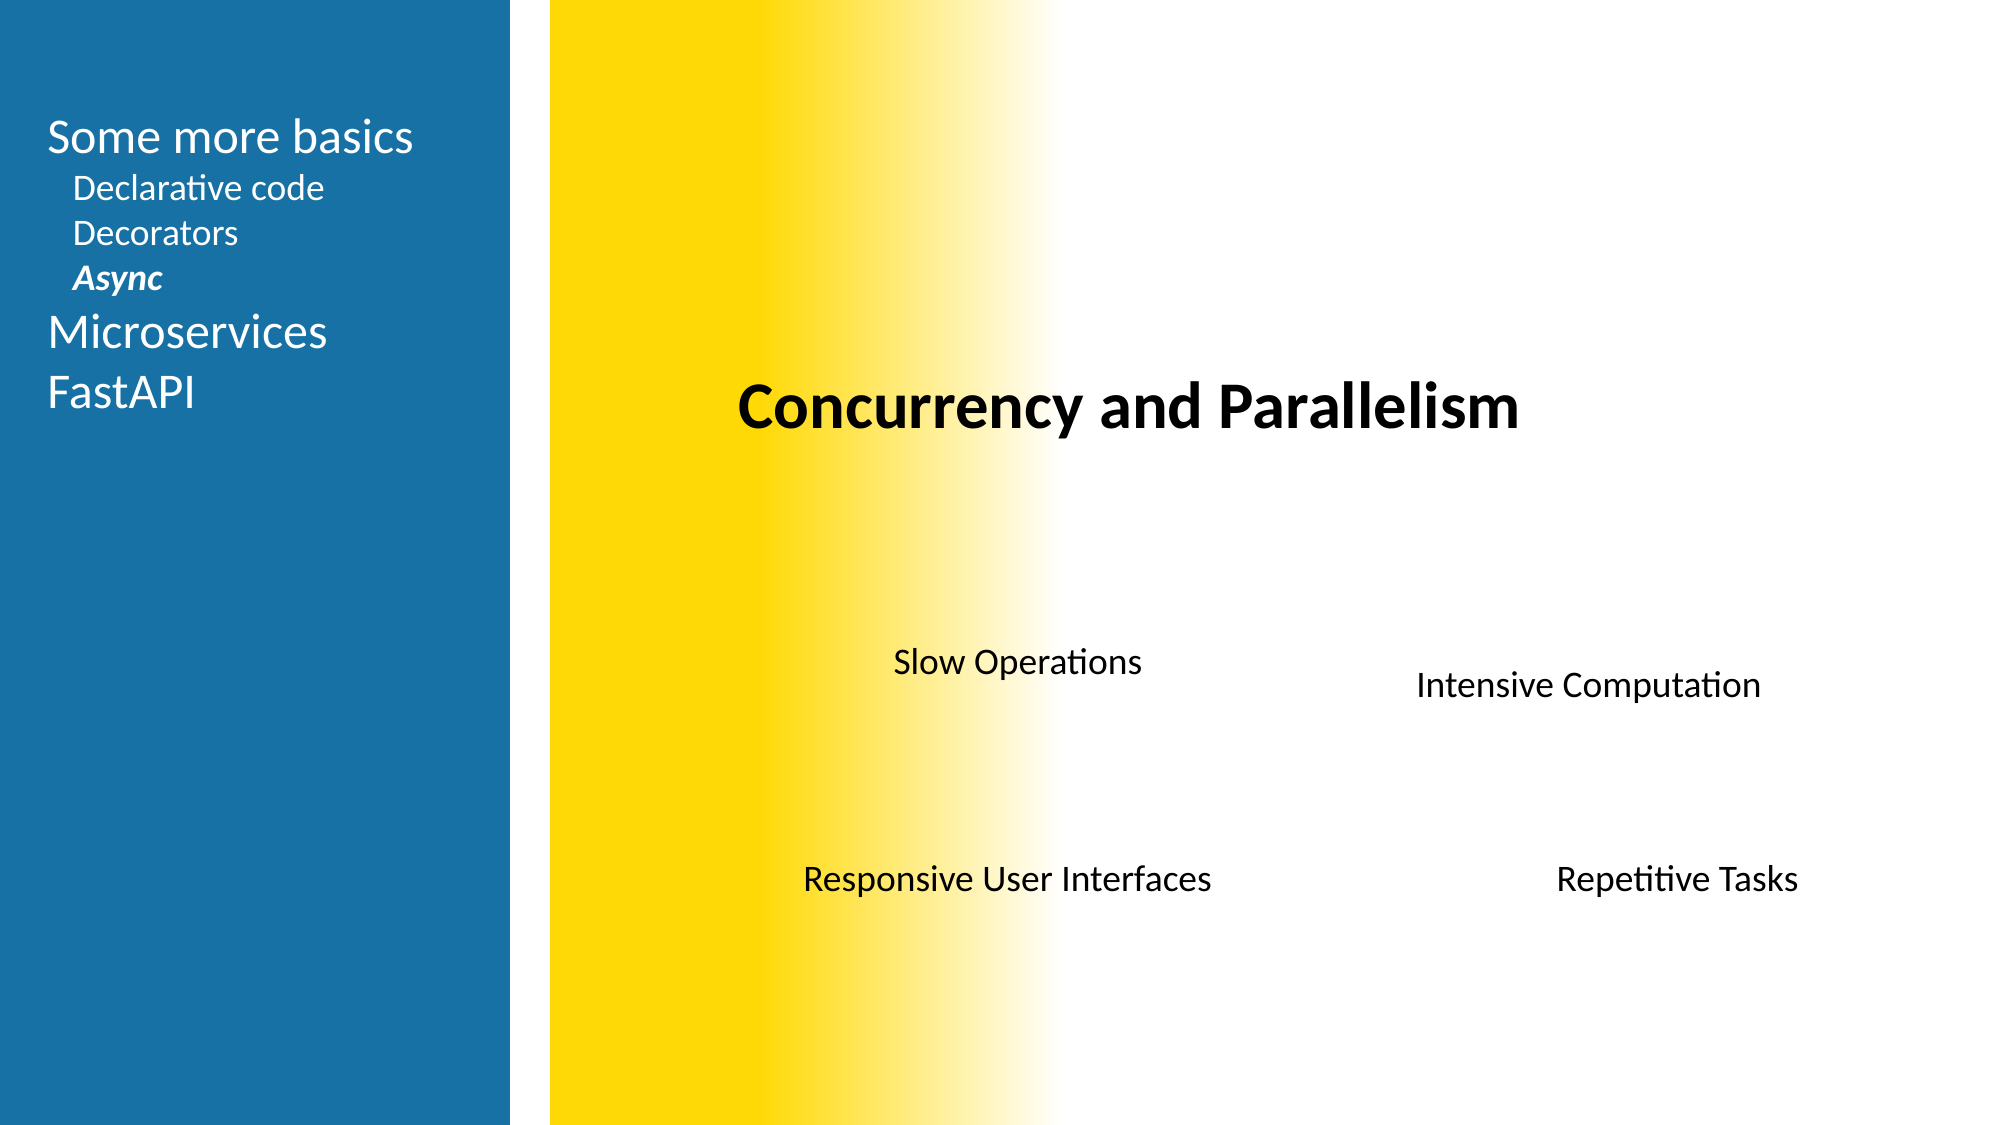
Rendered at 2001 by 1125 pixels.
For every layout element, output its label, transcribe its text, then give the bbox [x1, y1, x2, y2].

text_box [0, 0, 511, 1125]
text_box Intensive Computation [1401, 652, 1778, 713]
text_box Some more basics Declarative code Decorators Async Microservices FastAPI [32, 36, 430, 426]
text_box Slow Operations [878, 629, 1158, 690]
text_box [549, 0, 1061, 1125]
text_box Responsive User Interfaces [788, 846, 1228, 907]
text_box Concurrency and Parallelism [723, 354, 1538, 449]
text_box Repetitive Tasks [1541, 846, 1823, 907]
